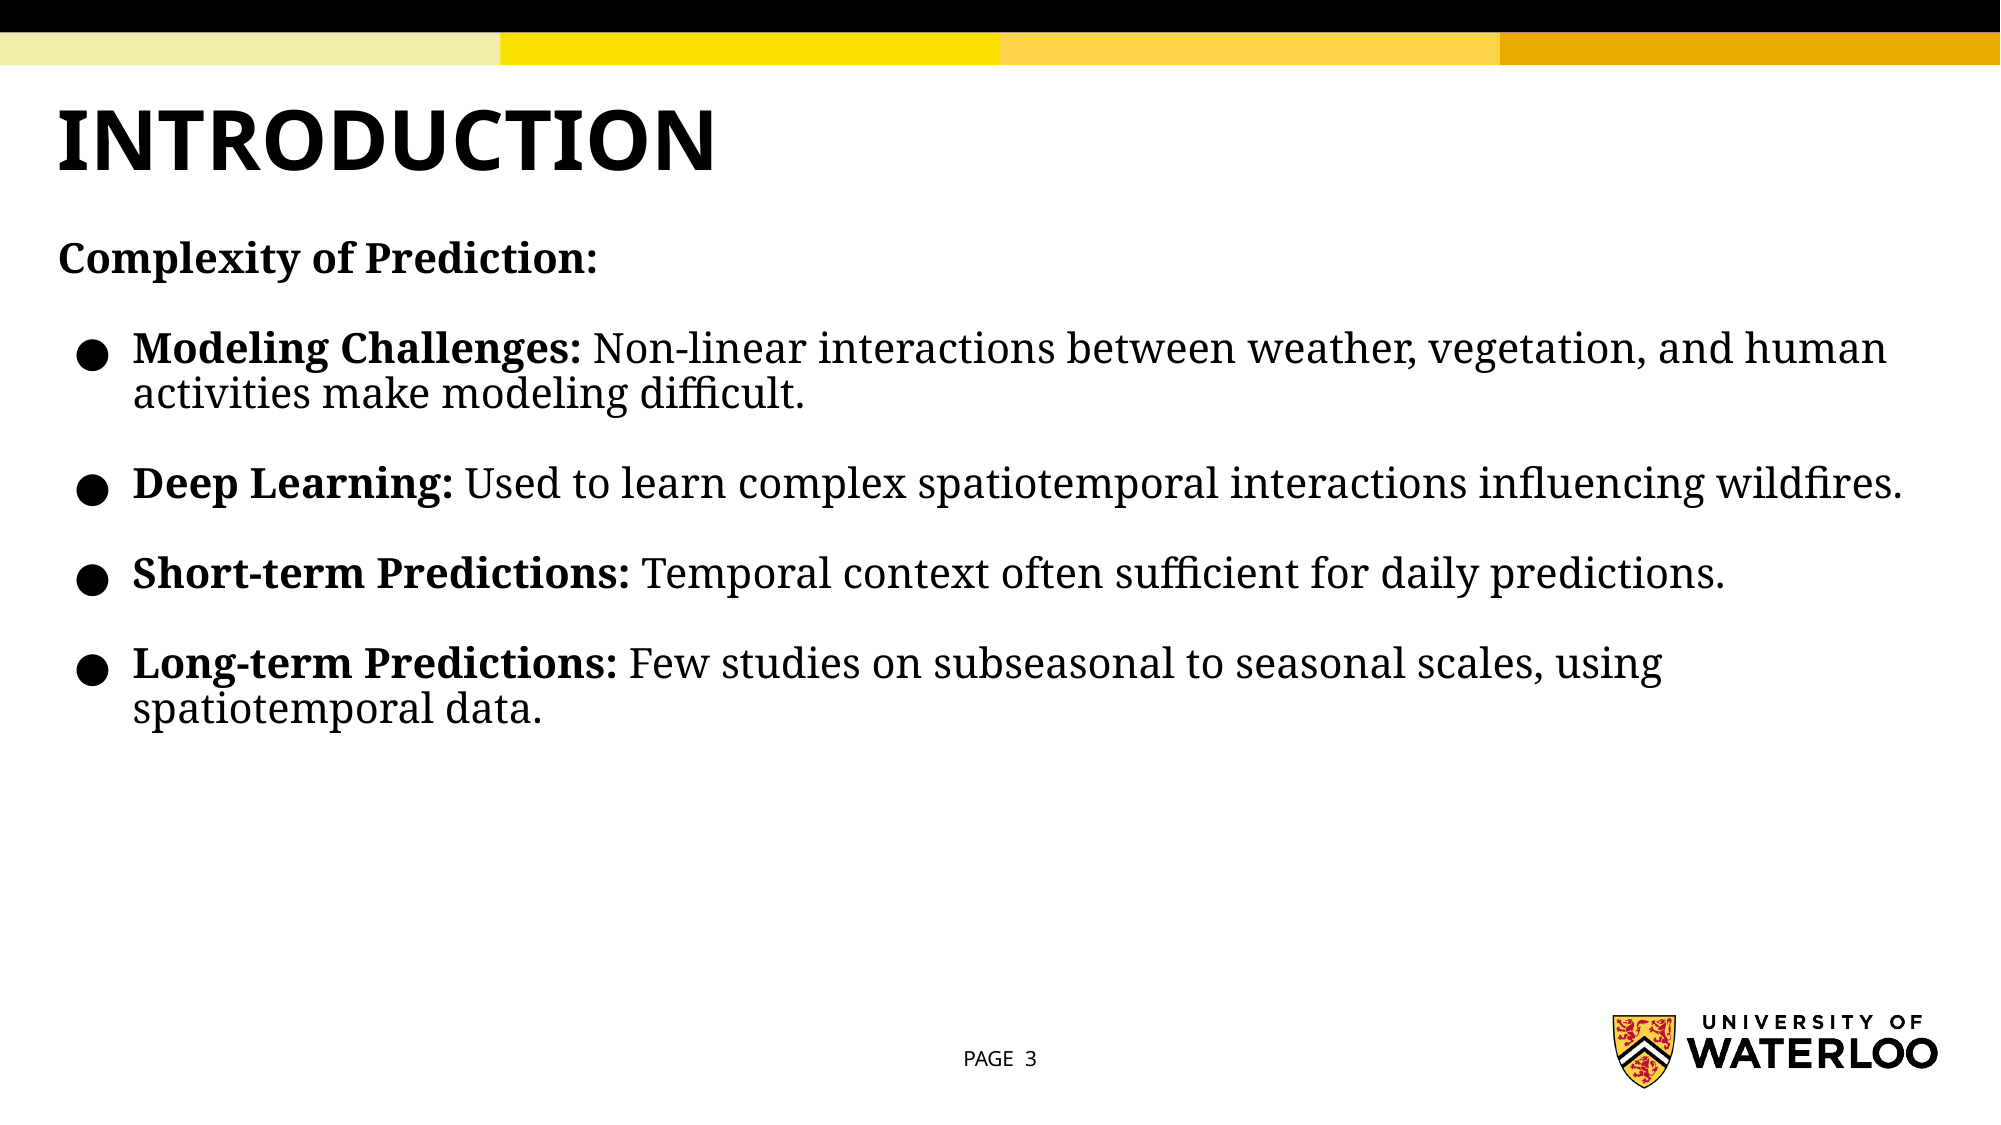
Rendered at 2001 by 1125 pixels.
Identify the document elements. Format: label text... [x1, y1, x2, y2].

picture [1549, 962, 2000, 1125]
list Complexity of Prediction: Modeling Challenges: Non-linear interactions between weather, vegetation, and human activities make modeling difficult. Deep Learning: Used to learn complex spatiotemporal interactions influencing wildfires. Short-term Predictions: Temporal context often sufficient for daily predictions. Long-term Predictions: Few studies on subseasonal to seasonal scales, using spatiotemporal data. [42, 230, 1941, 1027]
title INTRODUCTION [42, 71, 1941, 219]
slide_number PAGE 3 [916, 1039, 1084, 1081]
